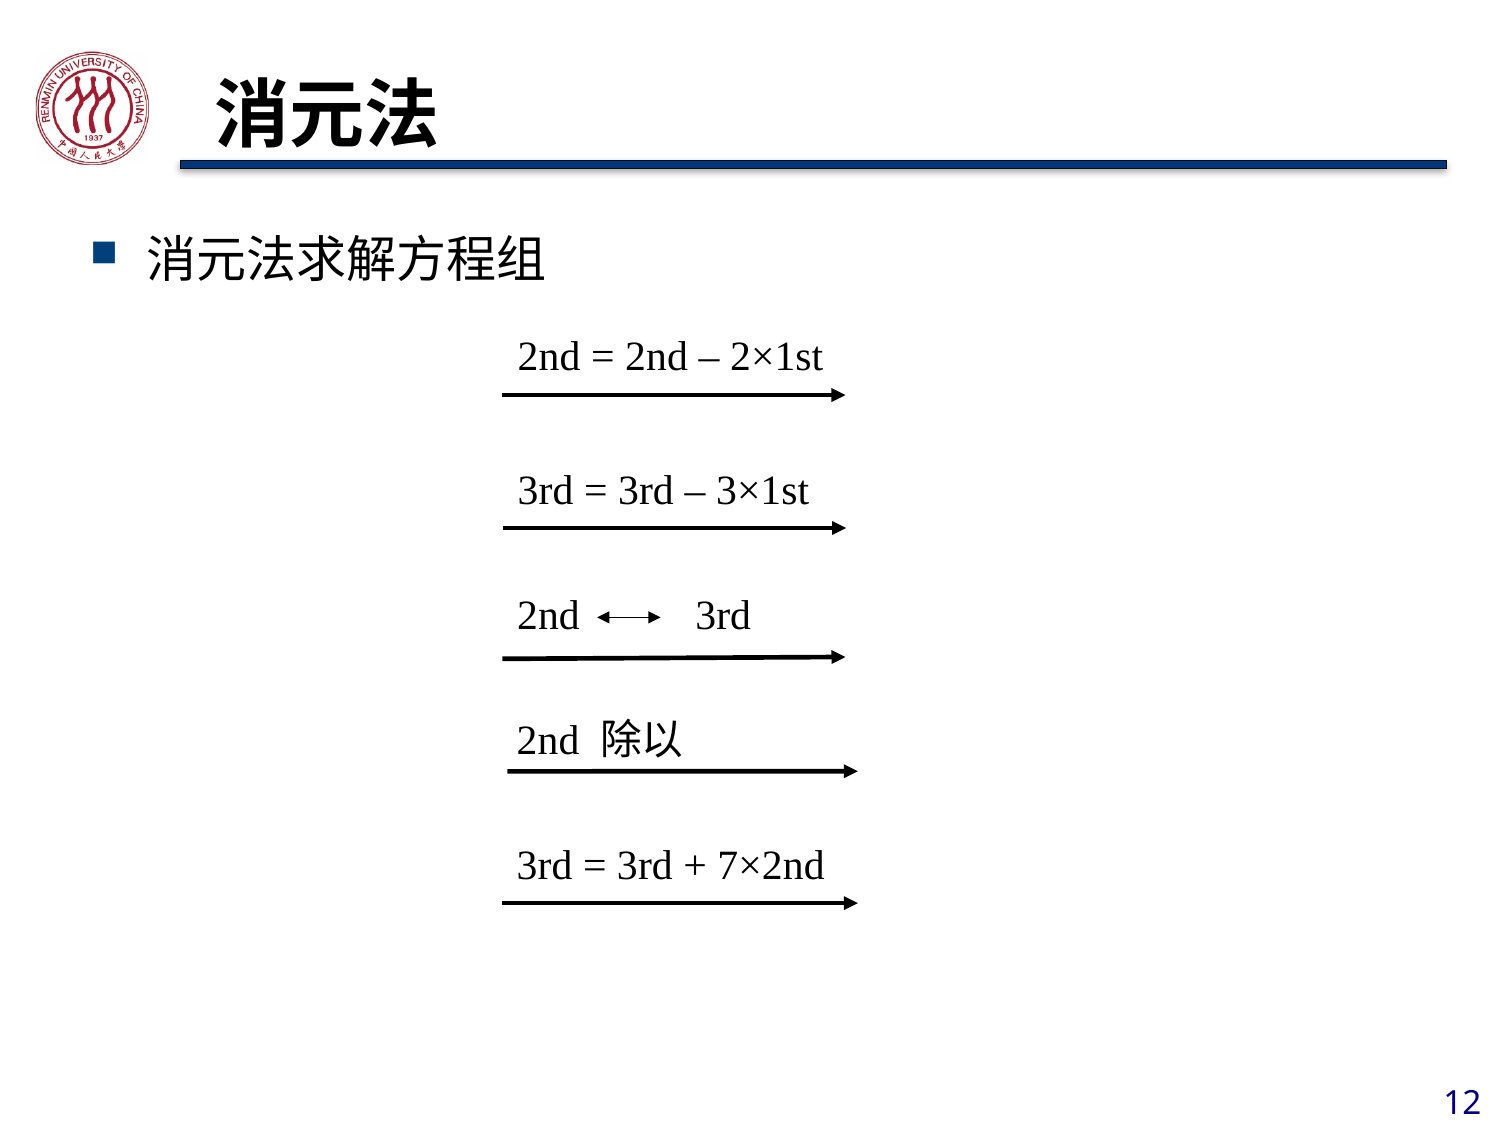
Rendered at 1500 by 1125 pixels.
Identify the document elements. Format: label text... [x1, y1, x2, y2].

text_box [502, 455, 870, 529]
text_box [502, 580, 869, 659]
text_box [501, 830, 869, 904]
picture [35, 51, 149, 165]
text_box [502, 321, 870, 396]
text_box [501, 705, 869, 772]
title 消元法 [198, 18, 1407, 205]
